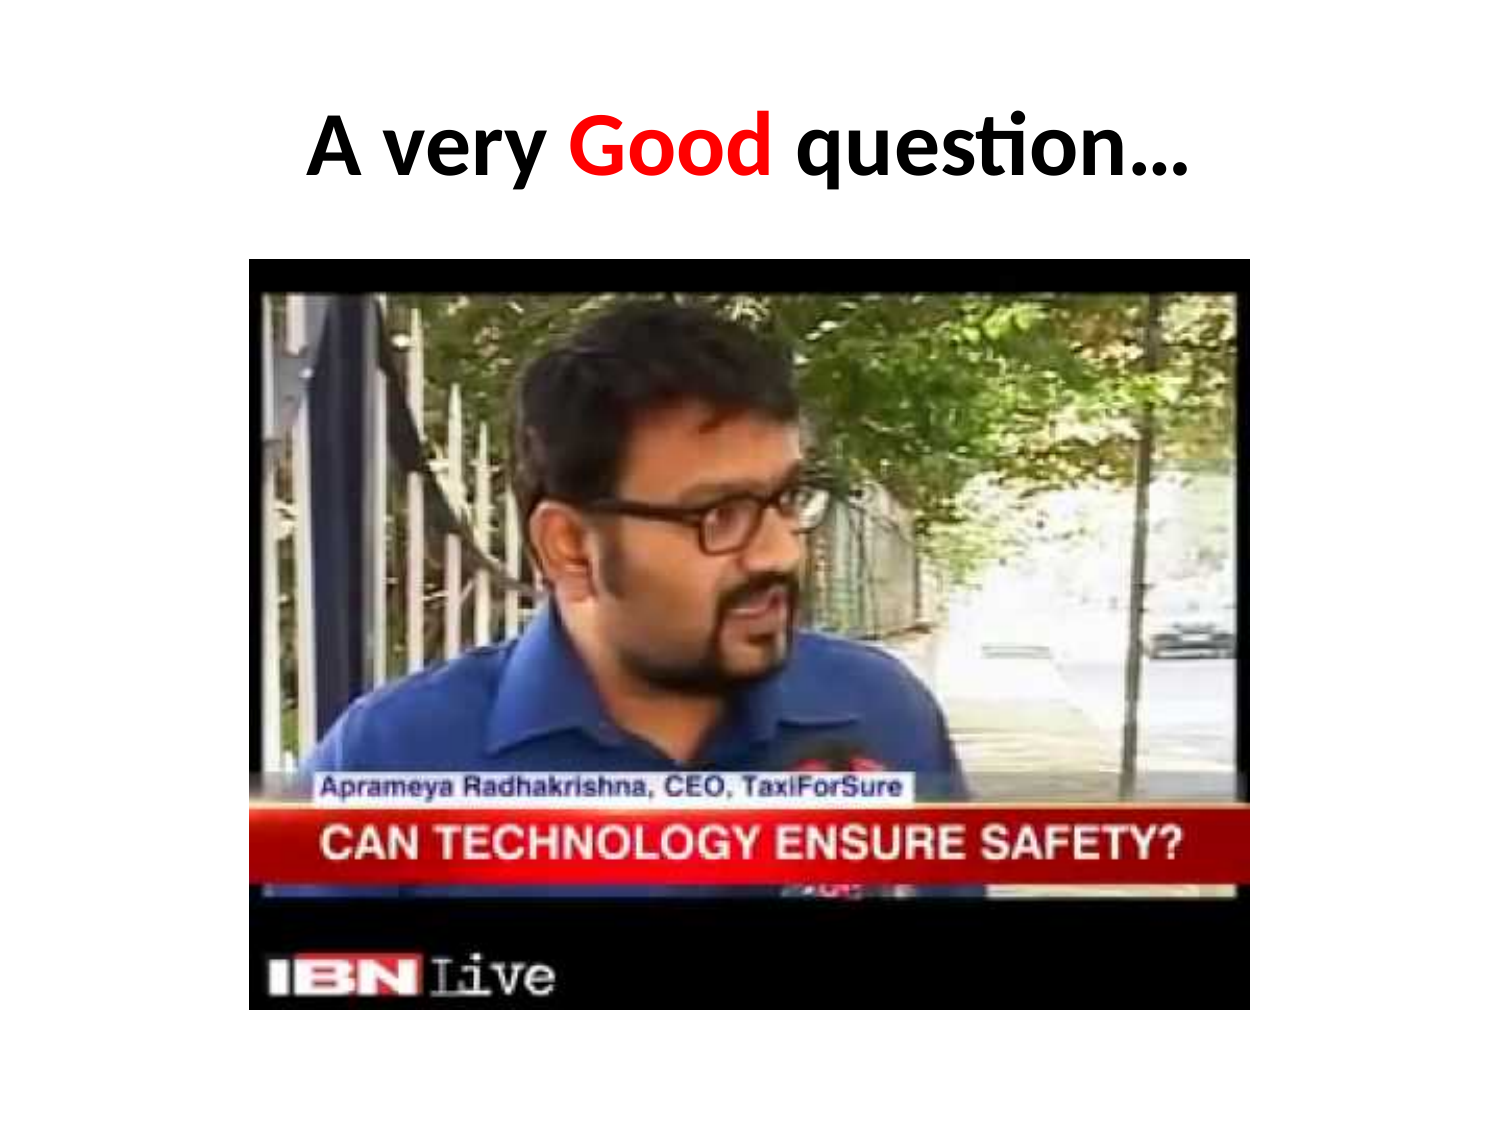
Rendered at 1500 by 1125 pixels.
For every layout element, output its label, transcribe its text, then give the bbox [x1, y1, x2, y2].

picture [249, 259, 1251, 1010]
title A very Good question… [75, 45, 1425, 233]
